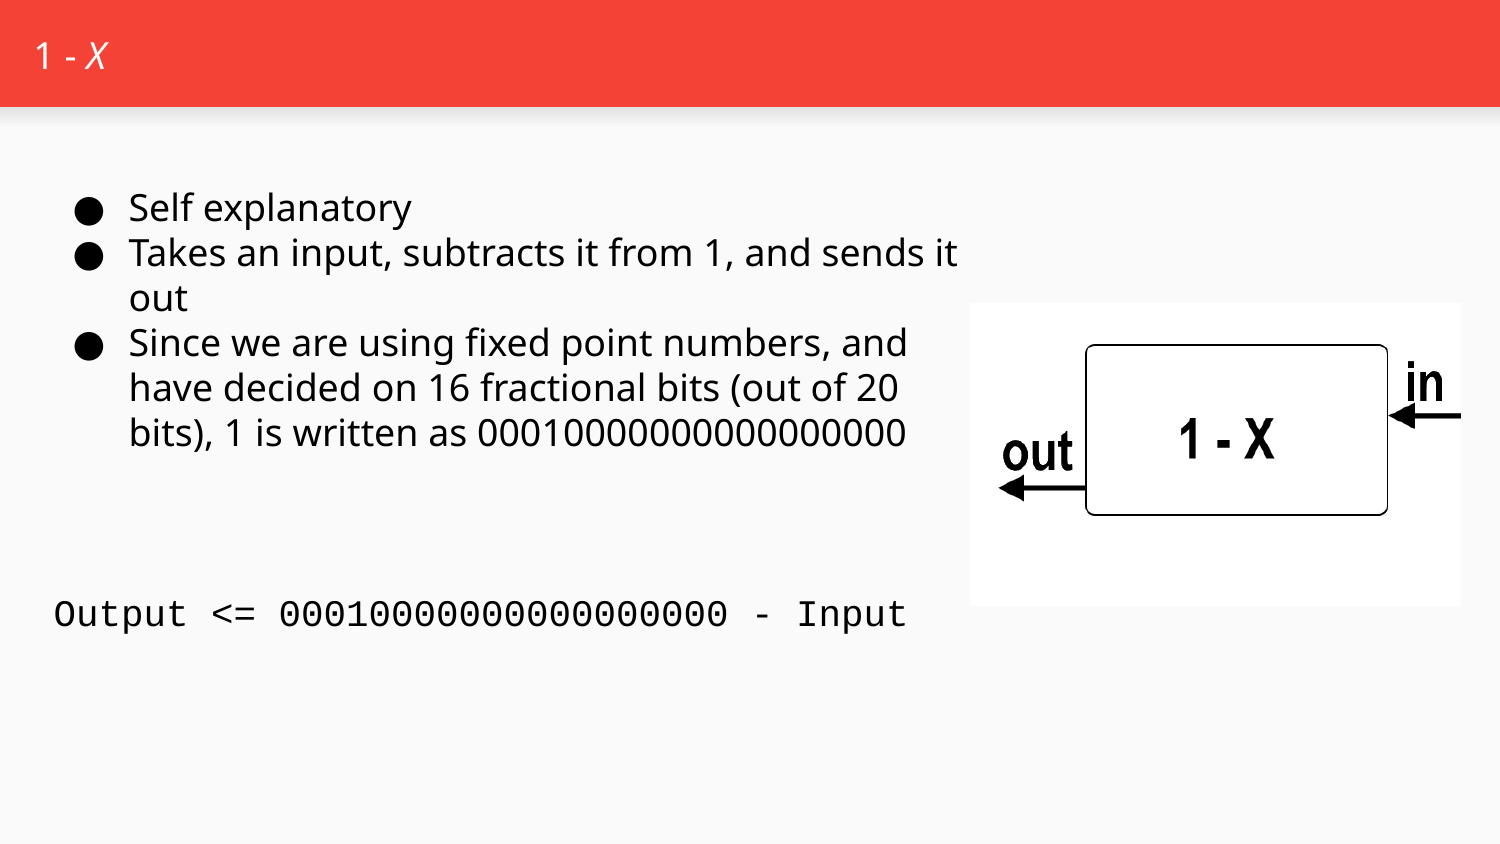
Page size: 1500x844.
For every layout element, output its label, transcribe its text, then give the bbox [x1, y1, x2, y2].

picture [970, 302, 1461, 606]
text_box Self explanatory Takes an input, subtracts it from 1, and sends it out Since we are using fixed point numbers, and have decided on 16 fractional bits (out of 20 bits), 1 is written as 00010000000000000000 Output <= 00010000000000000000 - Input [38, 169, 986, 834]
title 1 - X [18, 4, 1467, 104]
